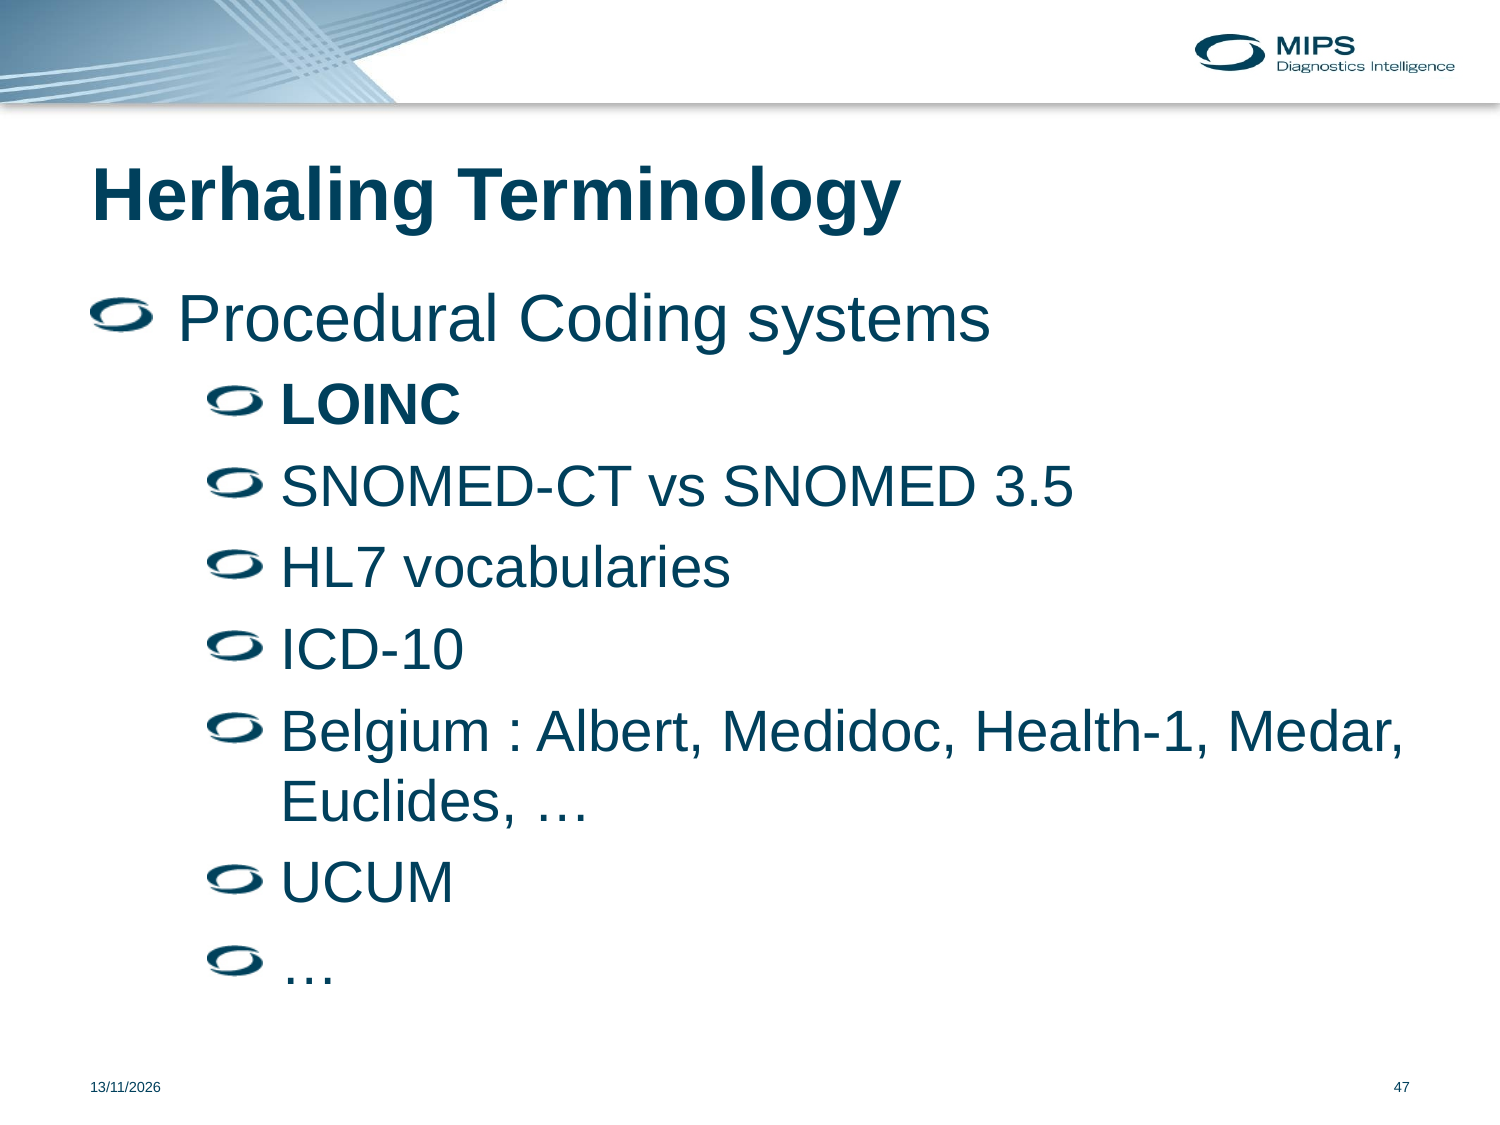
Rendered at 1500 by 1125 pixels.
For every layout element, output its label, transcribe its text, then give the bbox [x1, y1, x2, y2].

picture [207, 712, 263, 744]
title Herhaling Terminology [76, 125, 1427, 256]
picture [207, 630, 263, 662]
picture [90, 297, 153, 333]
picture [207, 864, 263, 895]
picture [207, 385, 263, 417]
slide_number 47 [1074, 1024, 1425, 1103]
picture [207, 549, 263, 580]
picture [0, 0, 1500, 133]
picture [207, 945, 263, 977]
picture [207, 467, 263, 499]
list Procedural Coding systems LOINC SNOMED-CT vs SNOMED 3.5 HL7 vocabularies ICD-10 Belgium : Albert, Medidoc, Health-1, Medar, Euclides, … UCUM … [75, 267, 1425, 1005]
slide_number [75, 1024, 425, 1103]
